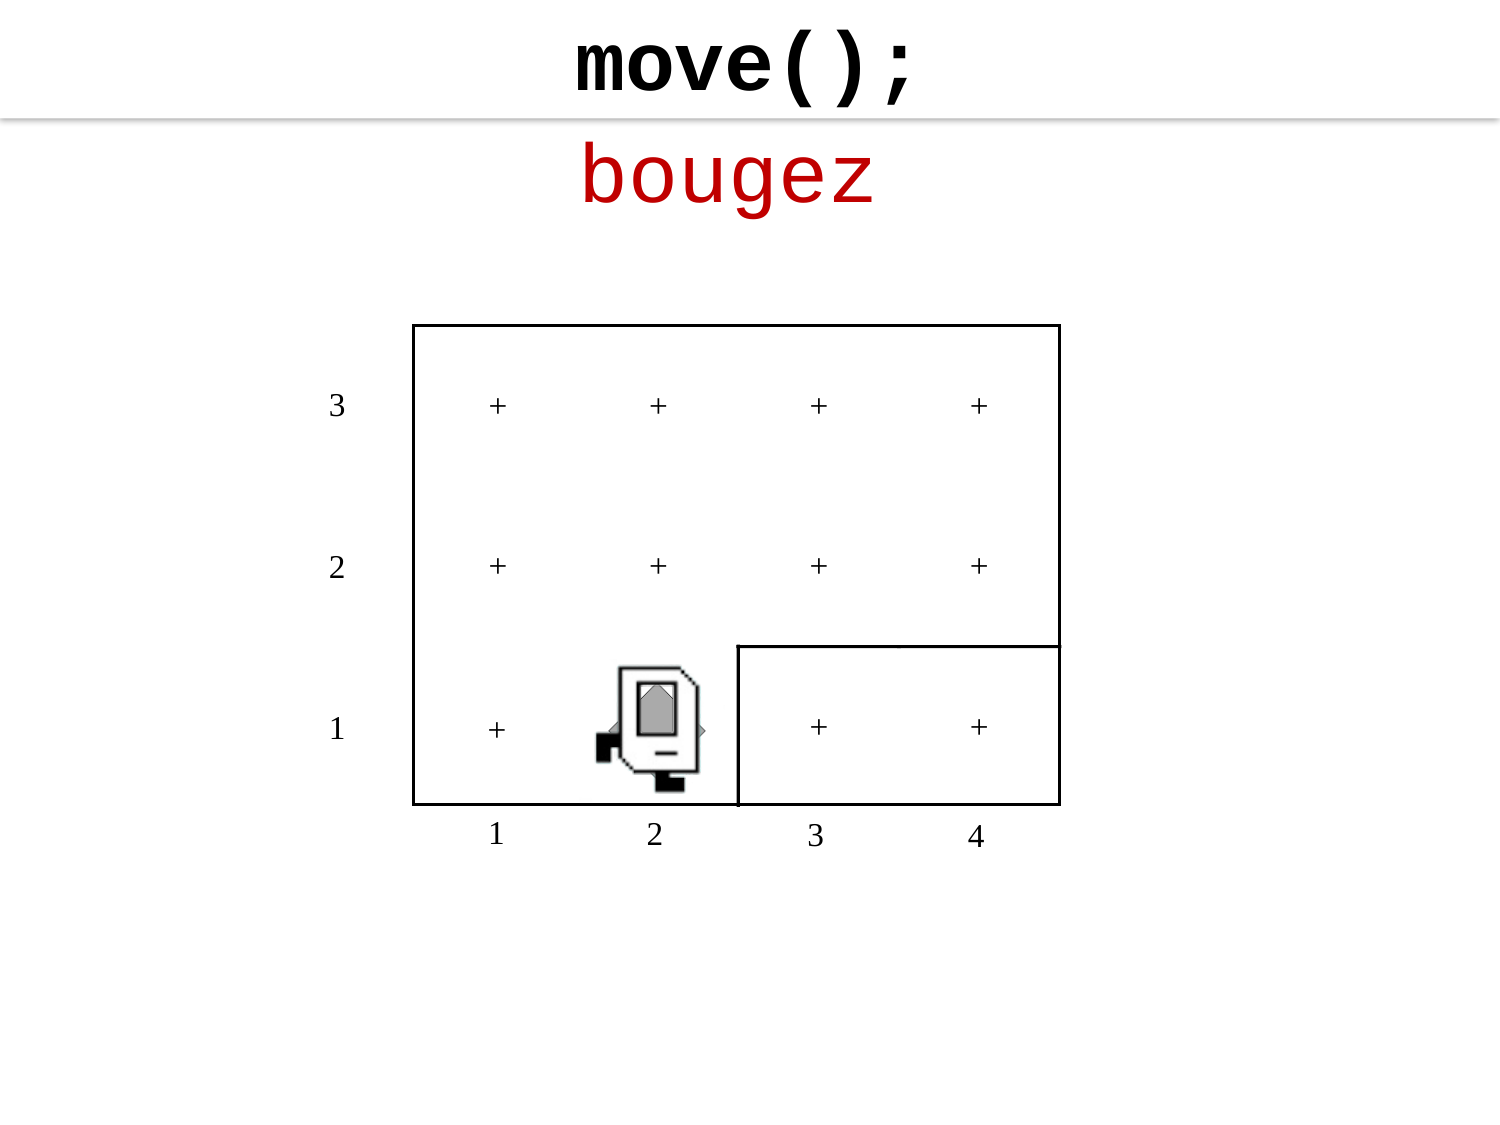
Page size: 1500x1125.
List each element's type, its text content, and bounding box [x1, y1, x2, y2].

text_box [309, 375, 1057, 863]
picture [578, 659, 725, 804]
text_box bougez [563, 112, 944, 227]
text_box move(); [0, 0, 1500, 122]
text_box [413, 325, 1060, 378]
